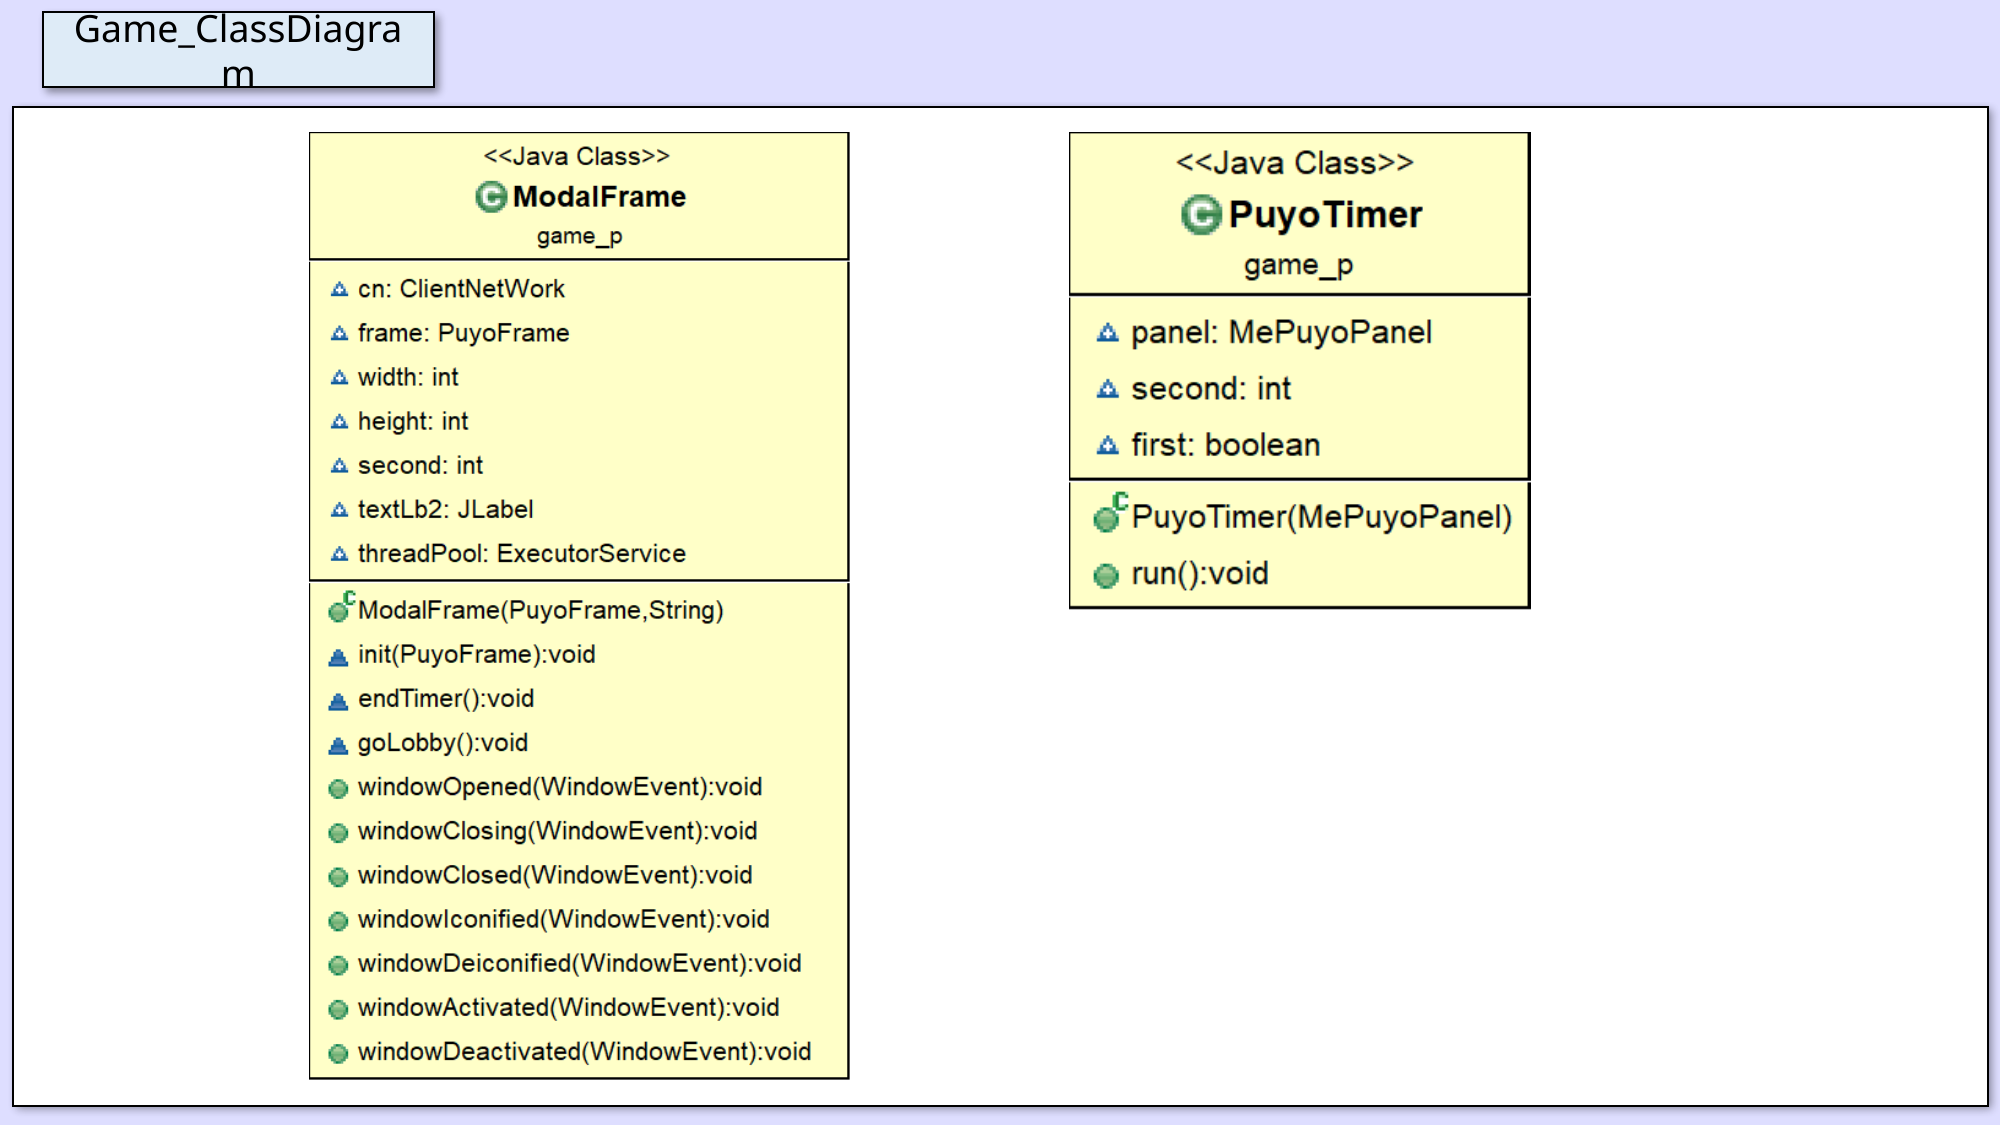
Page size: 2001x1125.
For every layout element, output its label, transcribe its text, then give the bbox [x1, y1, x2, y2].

picture [1069, 132, 1531, 611]
text_box [12, 106, 1989, 1107]
text_box Game_ClassDiagram [42, 11, 435, 88]
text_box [309, 132, 851, 1081]
